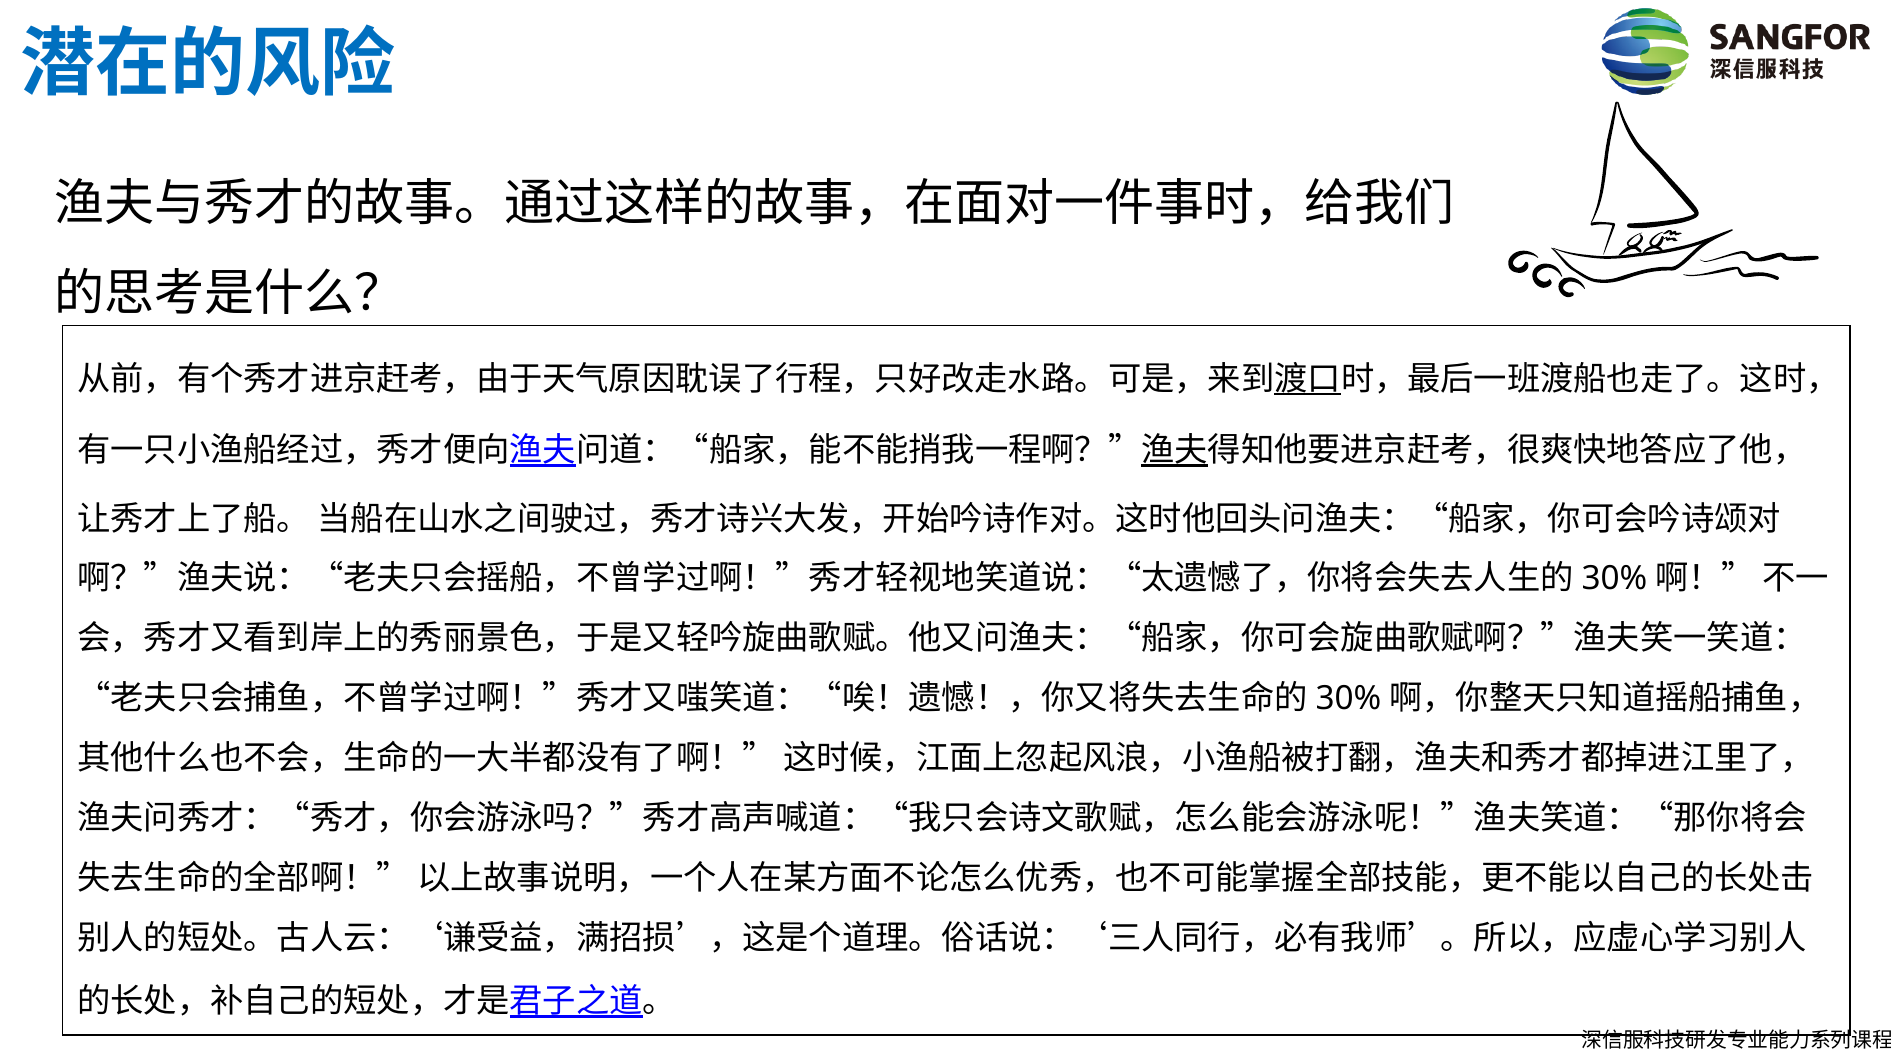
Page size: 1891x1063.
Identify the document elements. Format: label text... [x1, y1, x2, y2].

text_box 从前，有个秀才进京赶考，由于天气原因耽误了行程，只好改走水路。可是，来到渡口时，最后一班渡船也走了。这时，有一只小渔船经过，秀才便向渔夫问道：“船家，能不能捎我一程啊？”渔夫得知他要进京赶考，很爽快地答应了他，让秀才上了船。 当船在山水之间驶过，秀才诗兴大发，开始吟诗作对。这时他回头问渔夫：“船家，你可会吟诗颂对啊？”渔夫说：“老夫只会摇船，不曾学过啊！”秀才轻视地笑道说：“太遗憾了，你将会失去人生的30%啊！” 不一会，秀才又看到岸上的秀丽景色，于是又轻吟旋曲歌赋。他又问渔夫：“船家，你可会旋曲歌赋啊？”渔夫笑一笑道：“老夫只会捕鱼，不曾学过啊！”秀才又嗤笑道：“唉！遗憾！，你又将失去生命的30%啊，你整天只知道摇船捕鱼，其他什么也不会，生命的一大半都没有了啊！” 这时候，江面上忽起风浪，小渔船被打翻，渔夫和秀才都掉进江里了，渔夫问秀才：“秀才，你会游泳吗？”秀才高声喊道：“我只会诗文歌赋，怎么能会游泳呢！”渔夫笑道：“那你将会失去生命的全部啊！” 以上故事说明，一个人在某方面不论怎么优秀，也不可能掌握全部技能，更不能以自己的长处击别人的短处。古人云：‘谦受益，满招损’，这是个道理。俗话说：‘三人同行，必有我师’。所以，应虚心学习别人的长处，补自己的短处，才是君子之道。 [62, 325, 1850, 1036]
picture [1595, 3, 1876, 100]
text_box 深信服科技研发专业能力系列课程 [1567, 1018, 1891, 1059]
picture [1507, 101, 1819, 300]
text_box 渔夫与秀才的故事。通过这样的故事，在面对一件事时，给我们的思考是什么？ [39, 133, 1507, 298]
text_box 潜在的风险 [5, 7, 750, 113]
